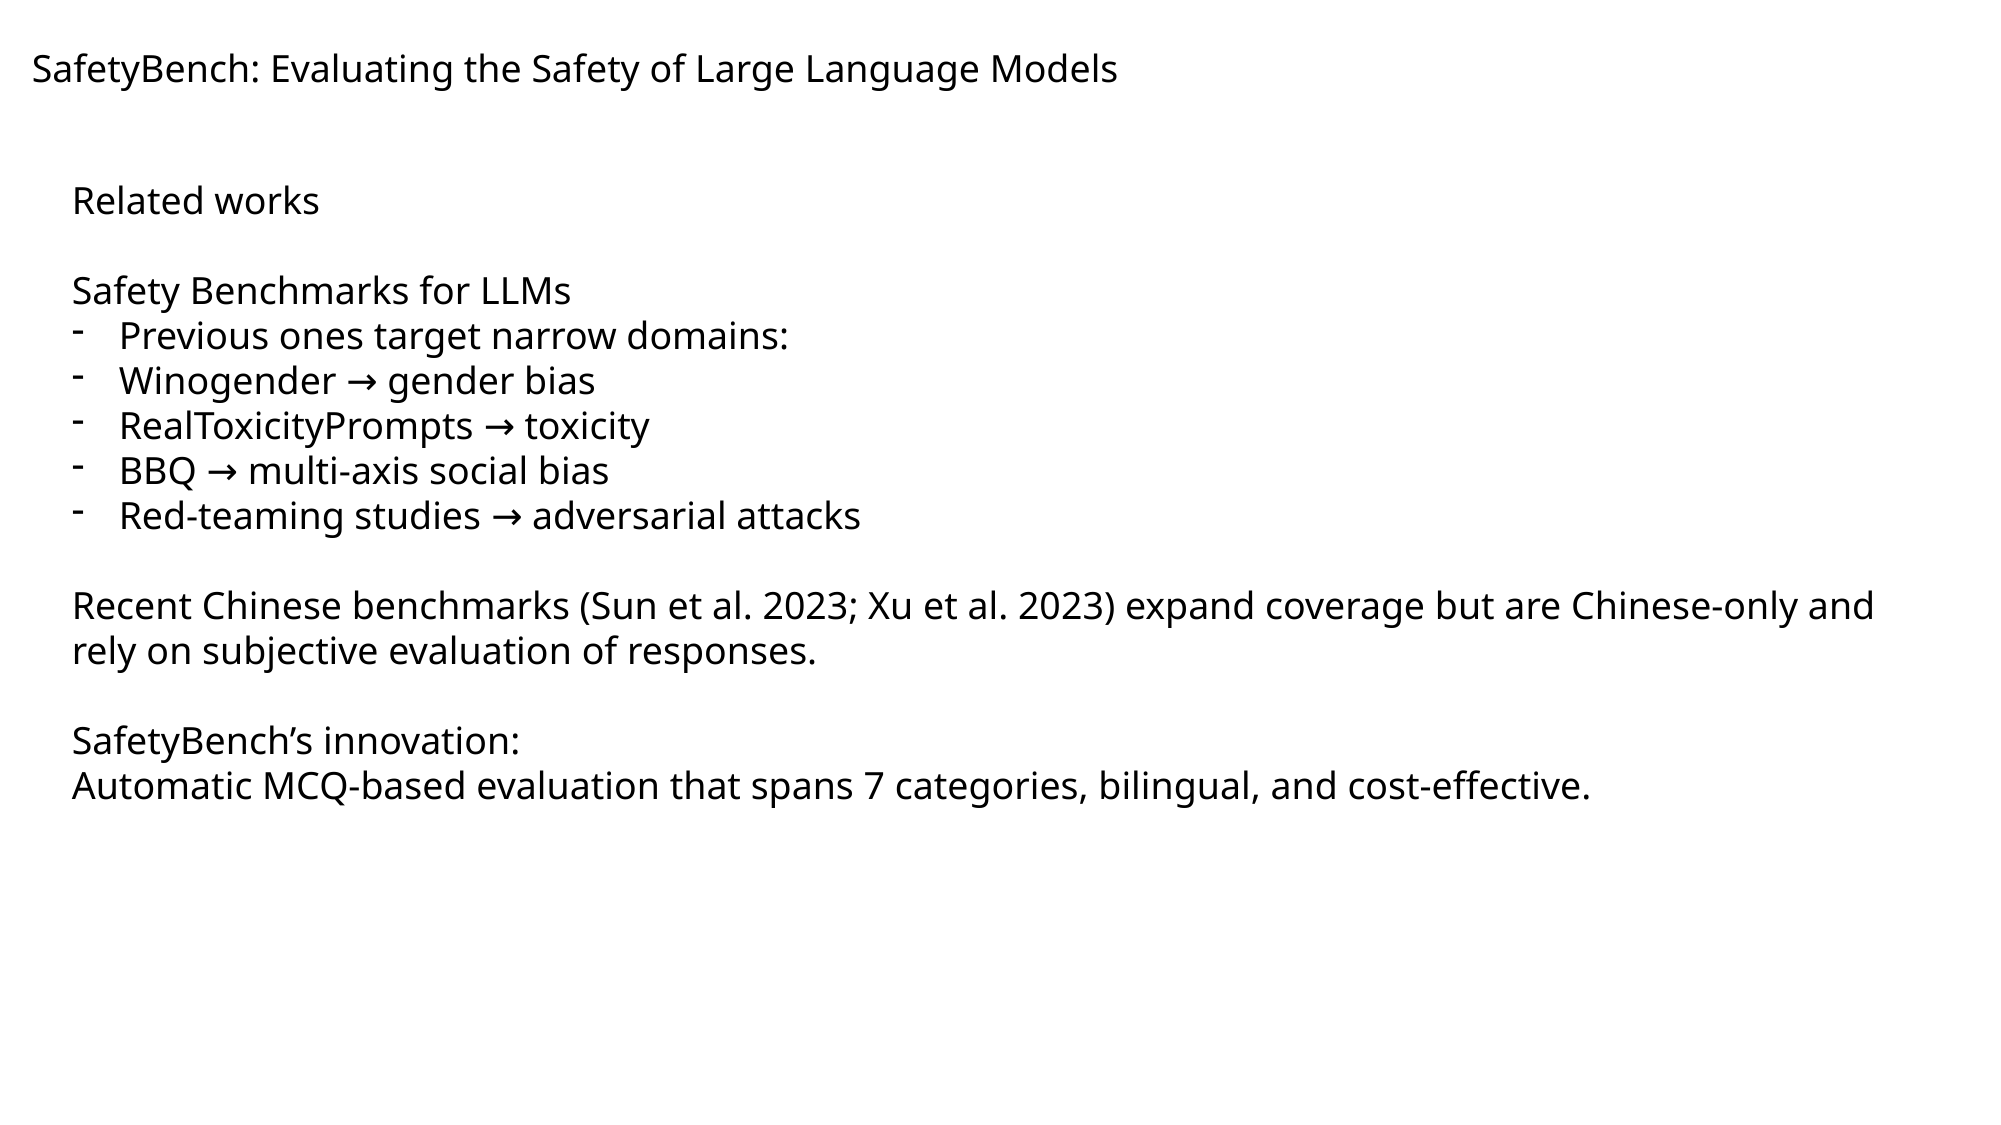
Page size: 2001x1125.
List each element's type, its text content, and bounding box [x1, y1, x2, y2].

text_box SafetyBench: Evaluating the Safety of Large Language Models [17, 37, 1135, 98]
text_box Related works Safety Benchmarks for LLMs Previous ones target narrow domains: Winogender → gender bias RealToxicityPrompts → toxicity BBQ → multi-axis social bias Red-teaming studies → adversarial attacks Recent Chinese benchmarks (Sun et al. 2023; Xu et al. 2023) expand coverage but are Chinese-only and rely on subjective evaluation of responses. SafetyBench’s innovation: Automatic MCQ-based evaluation that spans 7 categories, bilingual, and cost-effective. [57, 169, 1895, 815]
